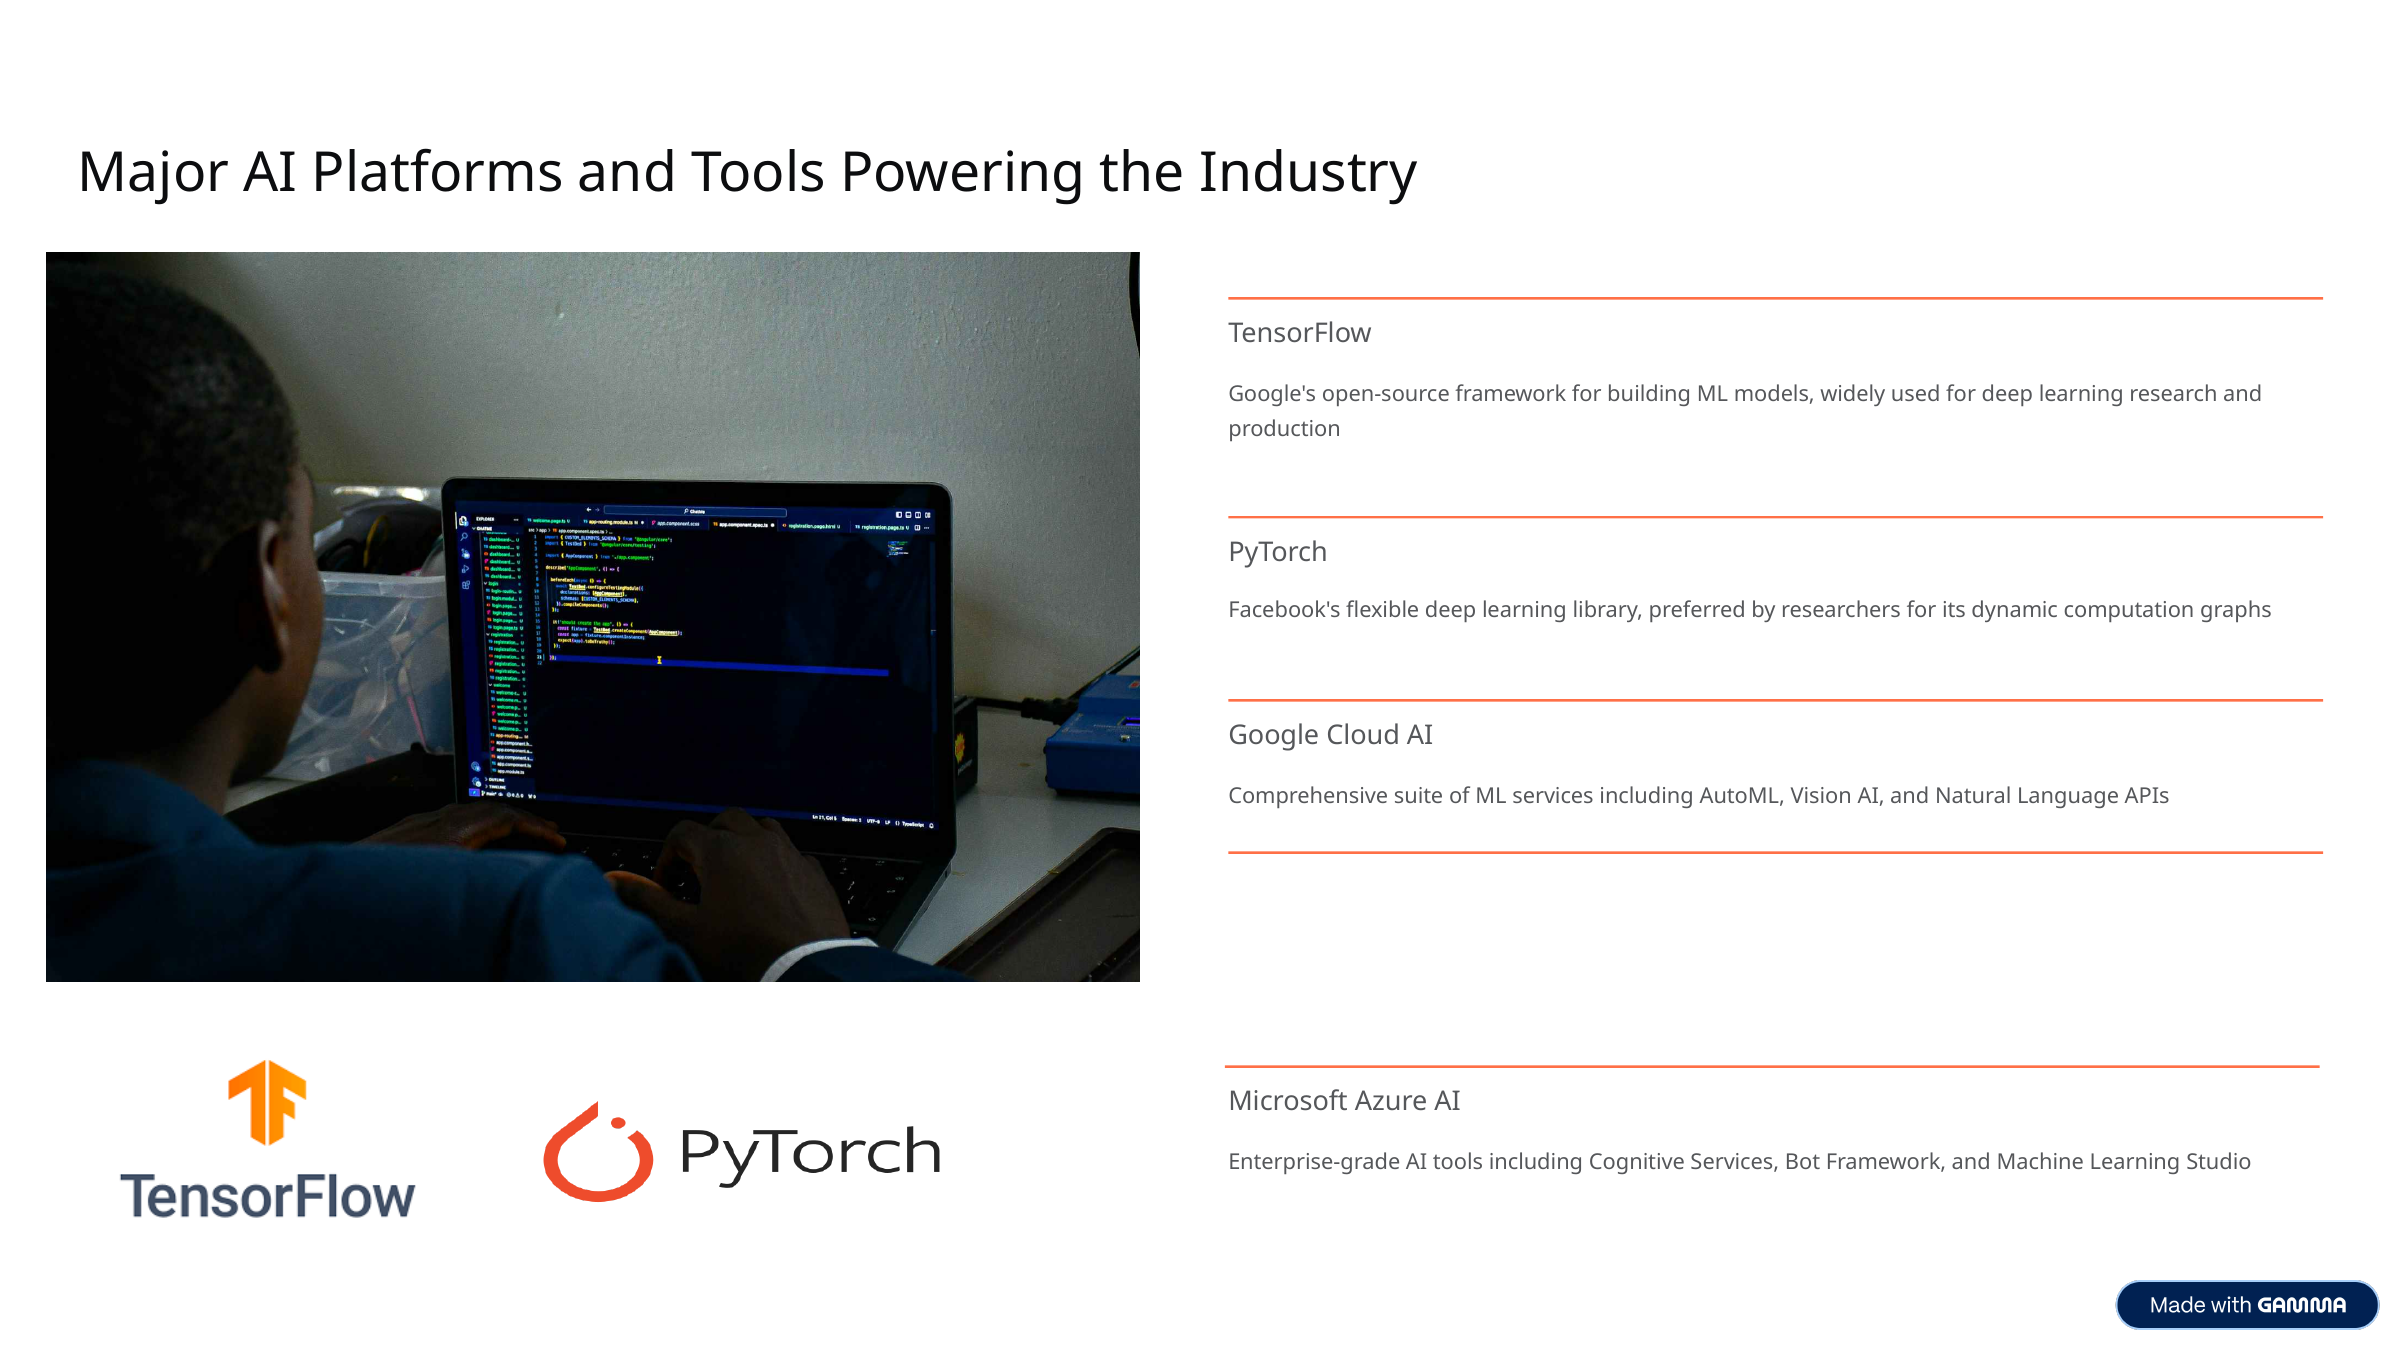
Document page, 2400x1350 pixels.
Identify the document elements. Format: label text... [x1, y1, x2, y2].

text_box Major AI Platforms and Tools Powering the Industry [77, 133, 1426, 204]
text_box Microsoft Azure AI [1228, 1081, 1507, 1117]
picture [2106, 1271, 2389, 1339]
text_box Enterprise-grade AI tools including Cognitive Services, Bot Framework, and Machine Learning Studio [1228, 1138, 2324, 1175]
picture [515, 1065, 967, 1237]
text_box Facebook's flexible deep learning library, preferred by researchers for its dynamic computation graphs [1228, 586, 2324, 623]
text_box Google's open-source framework for building ML models, widely used for deep learning research and production [1228, 370, 2324, 442]
text_box PyTorch [1228, 532, 1507, 567]
text_box Google Cloud AI [1228, 715, 1507, 751]
text_box TensorFlow [1228, 313, 1507, 349]
text_box Comprehensive suite of ML services including AutoML, Vision AI, and Natural Language APIs [1228, 772, 2324, 808]
picture [76, 1017, 459, 1260]
picture [46, 252, 1140, 982]
